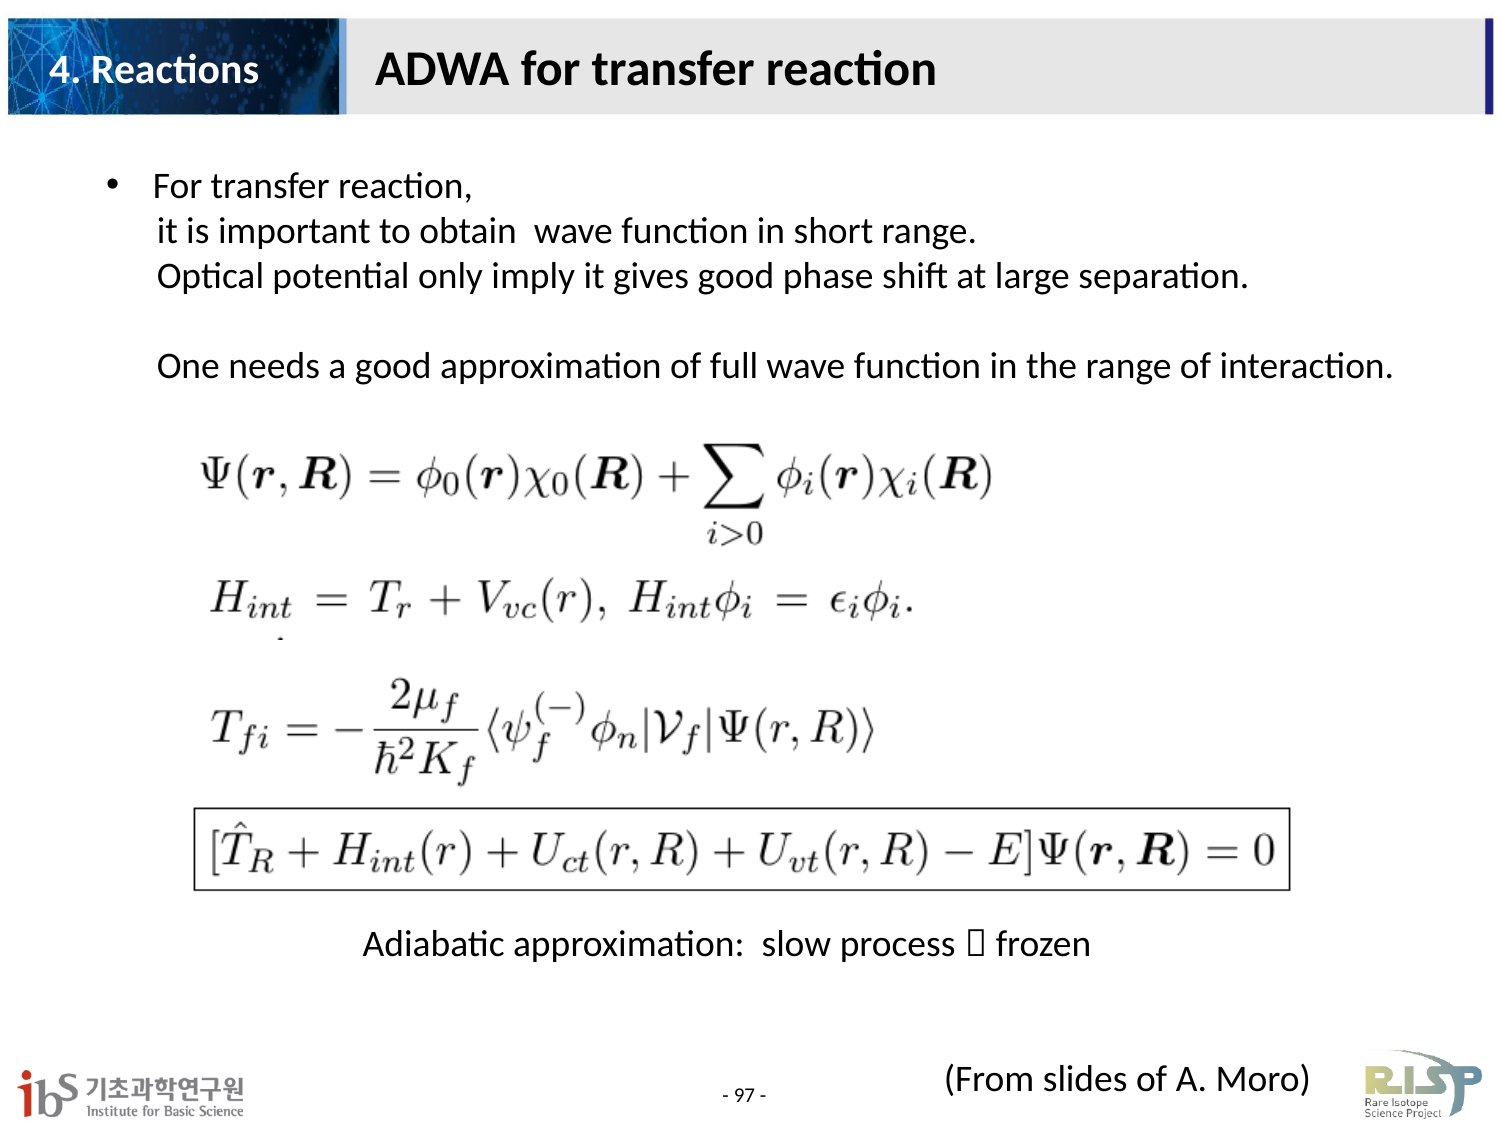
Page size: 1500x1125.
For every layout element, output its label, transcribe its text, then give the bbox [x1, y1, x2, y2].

picture [182, 422, 1011, 641]
picture [1364, 1049, 1482, 1119]
picture [2, 10, 1500, 130]
text_box (From slides of A. Moro) [929, 1046, 1327, 1107]
picture [17, 1070, 243, 1117]
text_box For transfer reaction, it is important to obtain wave function in short range. Optical potential only imply it gives good phase shift at large separation. One needs a good approximation of full wave function in the range of interaction. [91, 153, 1412, 484]
text_box Adiabatic approximation: slow process  frozen [348, 911, 1115, 972]
picture [172, 660, 1311, 910]
